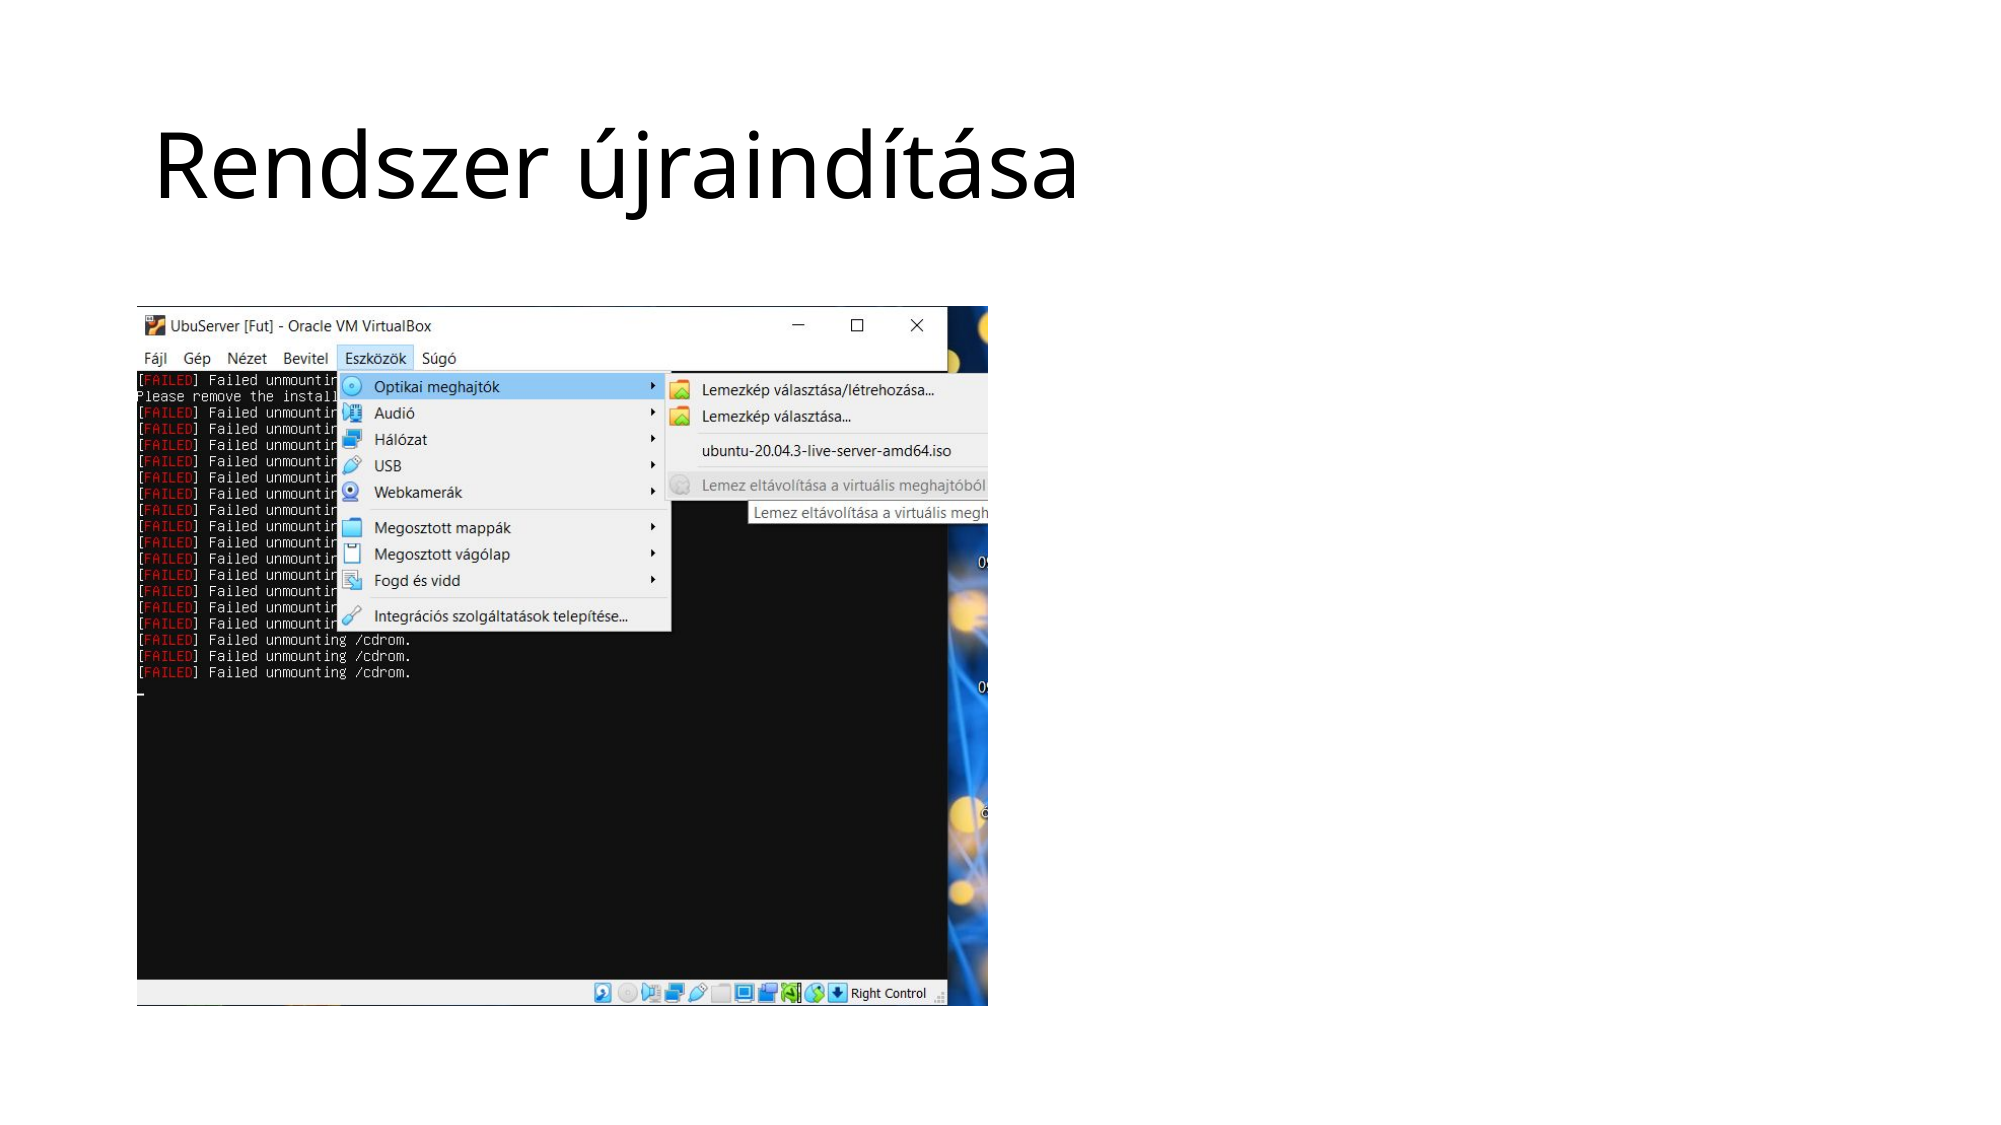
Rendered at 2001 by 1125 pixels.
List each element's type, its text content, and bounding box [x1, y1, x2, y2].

title Rendszer újraindítása [137, 59, 1863, 278]
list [137, 306, 988, 1006]
